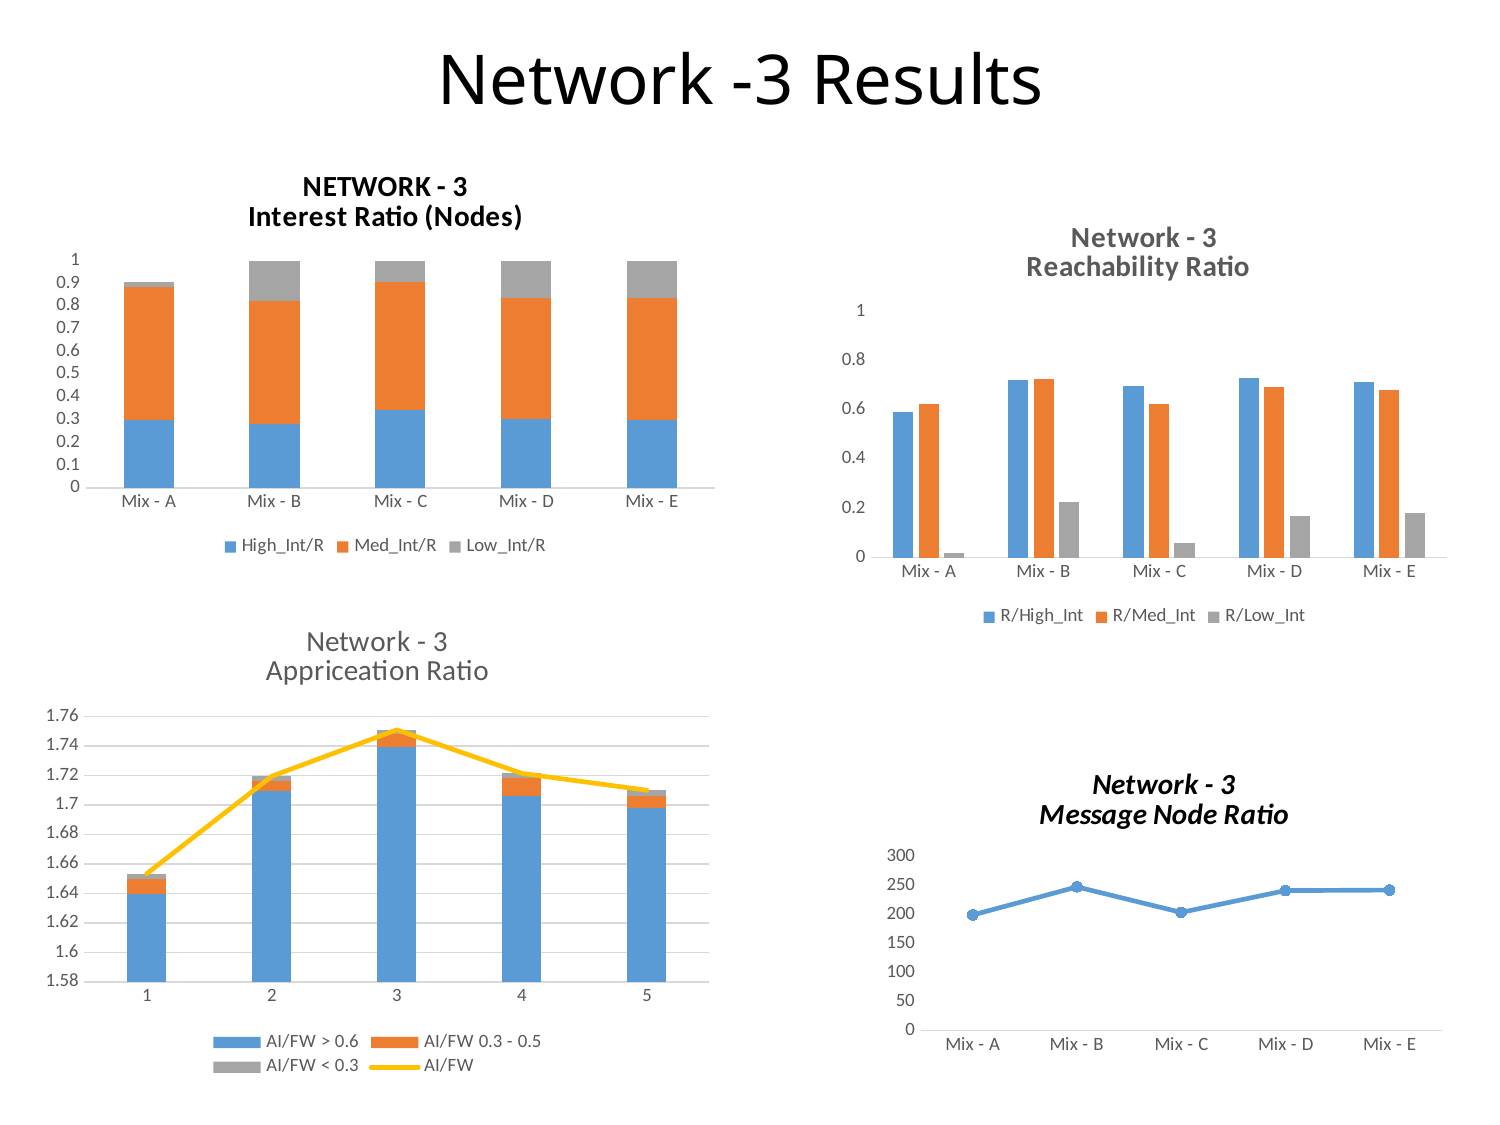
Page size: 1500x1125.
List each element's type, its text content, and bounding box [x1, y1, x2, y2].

chart [829, 199, 1460, 633]
chart [31, 602, 724, 1083]
chart [42, 149, 729, 563]
chart [874, 749, 1454, 1062]
title Network -3 Results [103, 37, 1397, 128]
